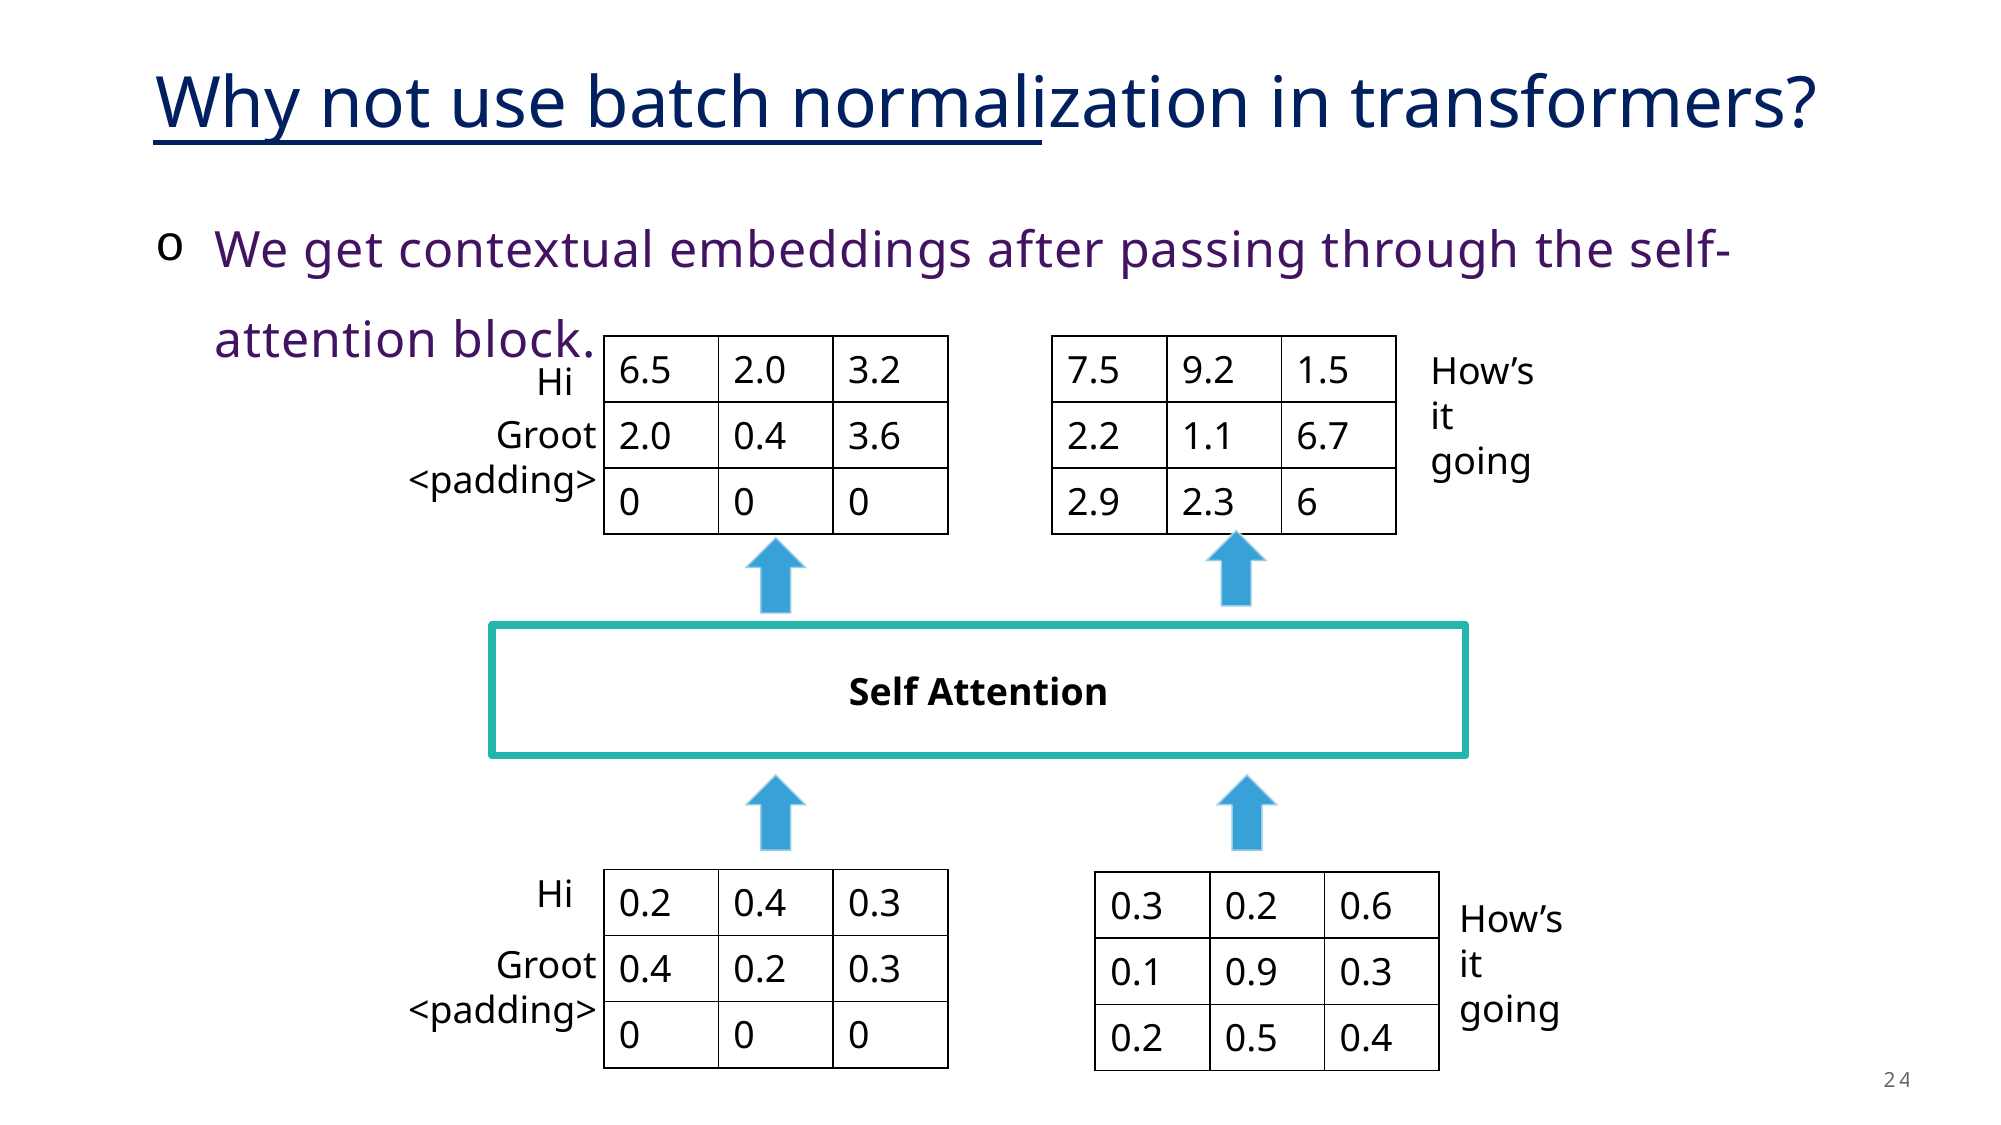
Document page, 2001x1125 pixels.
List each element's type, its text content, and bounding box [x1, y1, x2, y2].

table_header 0.6 [1325, 873, 1438, 937]
text_box [1214, 773, 1280, 853]
table_header 0.3 [1096, 873, 1209, 937]
table_cell 0.4 [719, 403, 832, 467]
text_box Groot <padding> [373, 404, 629, 509]
text_box [1203, 528, 1269, 609]
table_header 9.2 [1168, 337, 1281, 401]
text_box How’s it going [1424, 887, 1655, 1038]
table_header 3.2 [834, 337, 947, 401]
table_header 0.2 [1211, 873, 1324, 937]
table_cell 0 [719, 469, 832, 533]
text_box [743, 535, 809, 616]
table_header 1.5 [1282, 337, 1395, 401]
table_header 2.0 [719, 337, 832, 401]
text_box Self Attention [491, 624, 1466, 756]
table_cell 1.1 [1168, 403, 1281, 467]
table_cell 2.9 [1053, 469, 1166, 533]
table_cell 3.6 [834, 403, 947, 467]
table_cell 0 [605, 469, 718, 533]
table_cell 0.1 [1096, 939, 1209, 1004]
table_cell 0 [719, 1002, 832, 1067]
list We get contextual embeddings after passing through the self-attention block. [140, 179, 1871, 1030]
table_cell 0.3 [834, 936, 947, 1001]
table_cell 2.2 [1053, 403, 1166, 467]
table_cell 0 [834, 469, 947, 533]
table_cell 0.4 [1325, 1005, 1438, 1070]
text_box Groot <padding> [373, 933, 629, 1039]
table_cell 0 [605, 1002, 718, 1067]
slide_number 24 [1637, 1042, 1927, 1119]
table_cell 6.7 [1282, 403, 1395, 467]
table_header 7.5 [1053, 337, 1166, 401]
table_cell 6 [1282, 469, 1395, 533]
table_cell 0.3 [1325, 939, 1424, 1004]
text_box Hi [414, 862, 589, 922]
table_header 0.4 [719, 870, 832, 935]
table_cell 0 [834, 1002, 947, 1067]
table_cell 2.0 [605, 403, 718, 467]
table_header 6.5 [605, 337, 718, 401]
text_box How’s it going [1396, 339, 1627, 490]
table_cell 0.2 [719, 936, 832, 1001]
table_cell 0.2 [1096, 1005, 1209, 1070]
table_cell 0.5 [1211, 1005, 1324, 1070]
table_header 0.3 [834, 870, 947, 935]
text_box Hi [414, 350, 589, 404]
table_cell 2.3 [1168, 469, 1281, 533]
table_cell 0.4 [629, 936, 718, 1001]
table_cell 0.9 [1211, 939, 1324, 1004]
text_box [743, 773, 809, 853]
title Why not use batch normalization in transformers? [140, 0, 1871, 149]
table_header 0.2 [605, 870, 718, 935]
